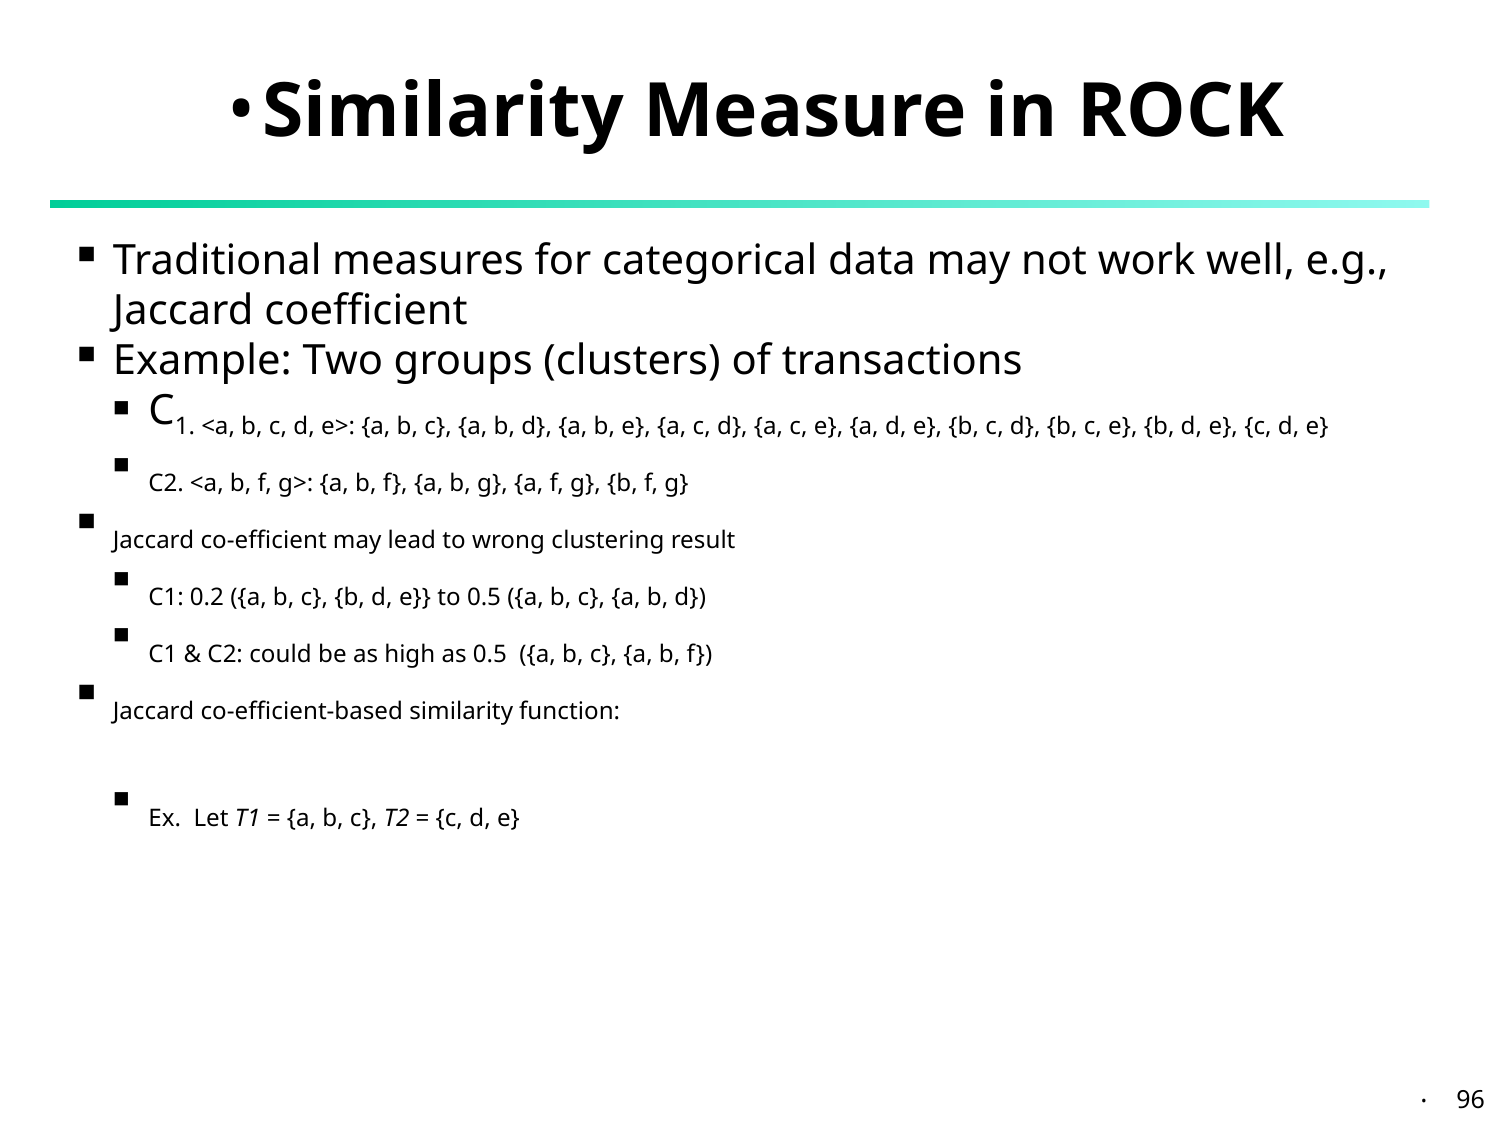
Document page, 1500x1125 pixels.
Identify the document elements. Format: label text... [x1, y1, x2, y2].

text_box Similarity Measure in ROCK [150, 37, 1363, 175]
text_box <number> [1187, 1062, 1500, 1125]
text_box Traditional measures for categorical data may not work well, e.g., Jaccard coefficient Example: Two groups (clusters) of transactions C1. <a, b, c, d, e>: {a, b, c}, {a, b, d}, {a, b, e}, {a, c, d}, {a, c, e}, {a, d, e}, {b, c, d}, {b, c, e}, {b, d, e}, {c, d, e} C2. <a, b, f, g>: {a, b, f}, {a, b, g}, {a, f, g}, {b, f, g} Jaccard co-efficient may lead to wrong clustering result C1: 0.2 ({a, b, c}, {b, d, e}} to 0.5 ({a, b, c}, {a, b, d}) C1 & C2: could be as high as 0.5 ({a, b, c}, {a, b, f}) Jaccard co-efficient-based similarity function: Ex. Let T1 = {a, b, c}, T2 = {c, d, e} [62, 224, 1450, 1063]
